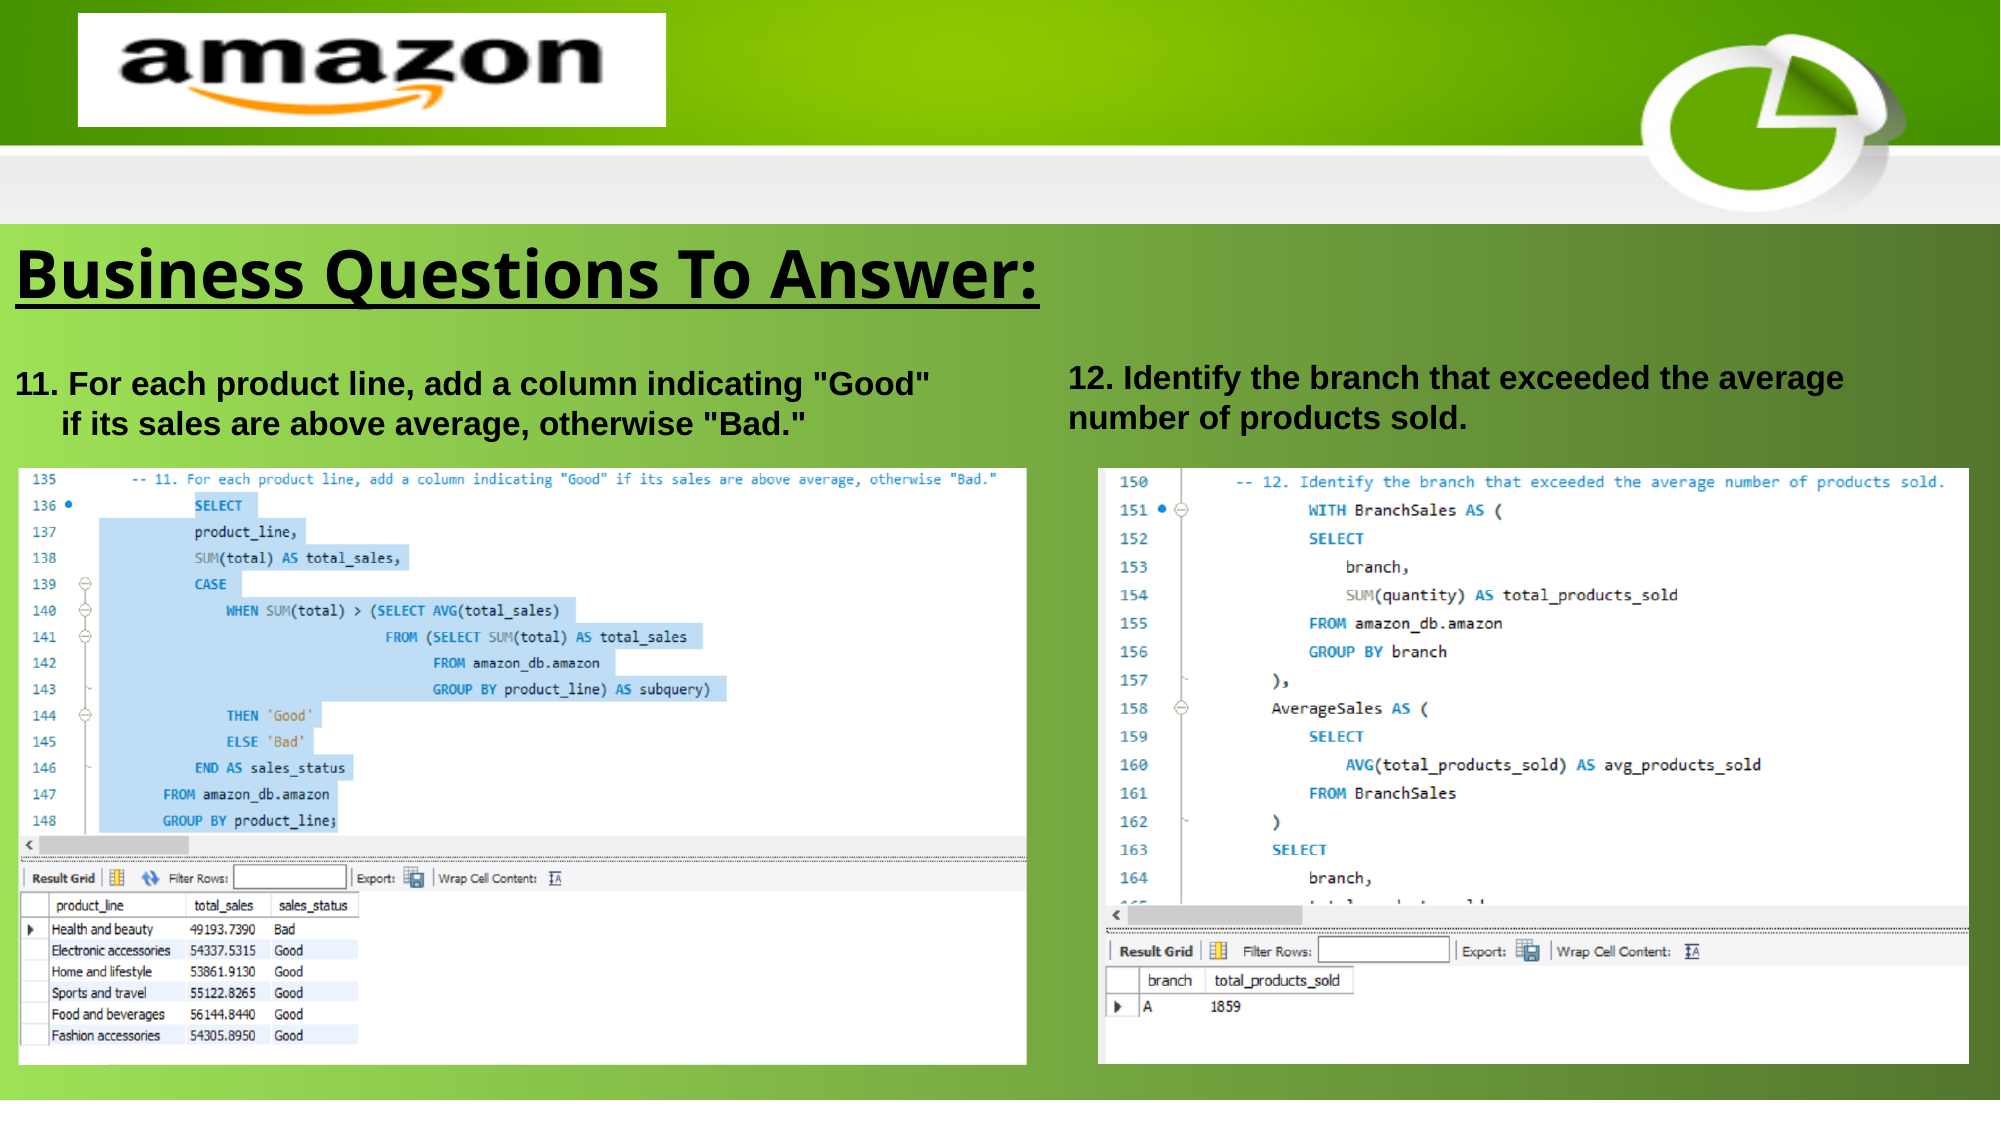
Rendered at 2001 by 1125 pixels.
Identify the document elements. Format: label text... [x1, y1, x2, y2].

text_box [18, 468, 1027, 1065]
text_box Business Questions To Answer: 11. For each product line, add a column indicating "Good" if its sales are above average, otherwise "Bad." [0, 224, 2000, 1100]
picture [0, 0, 2001, 1125]
text_box 12. Identify the branch that exceeded the average number of products sold. [1053, 348, 1969, 444]
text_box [1098, 468, 1969, 1064]
